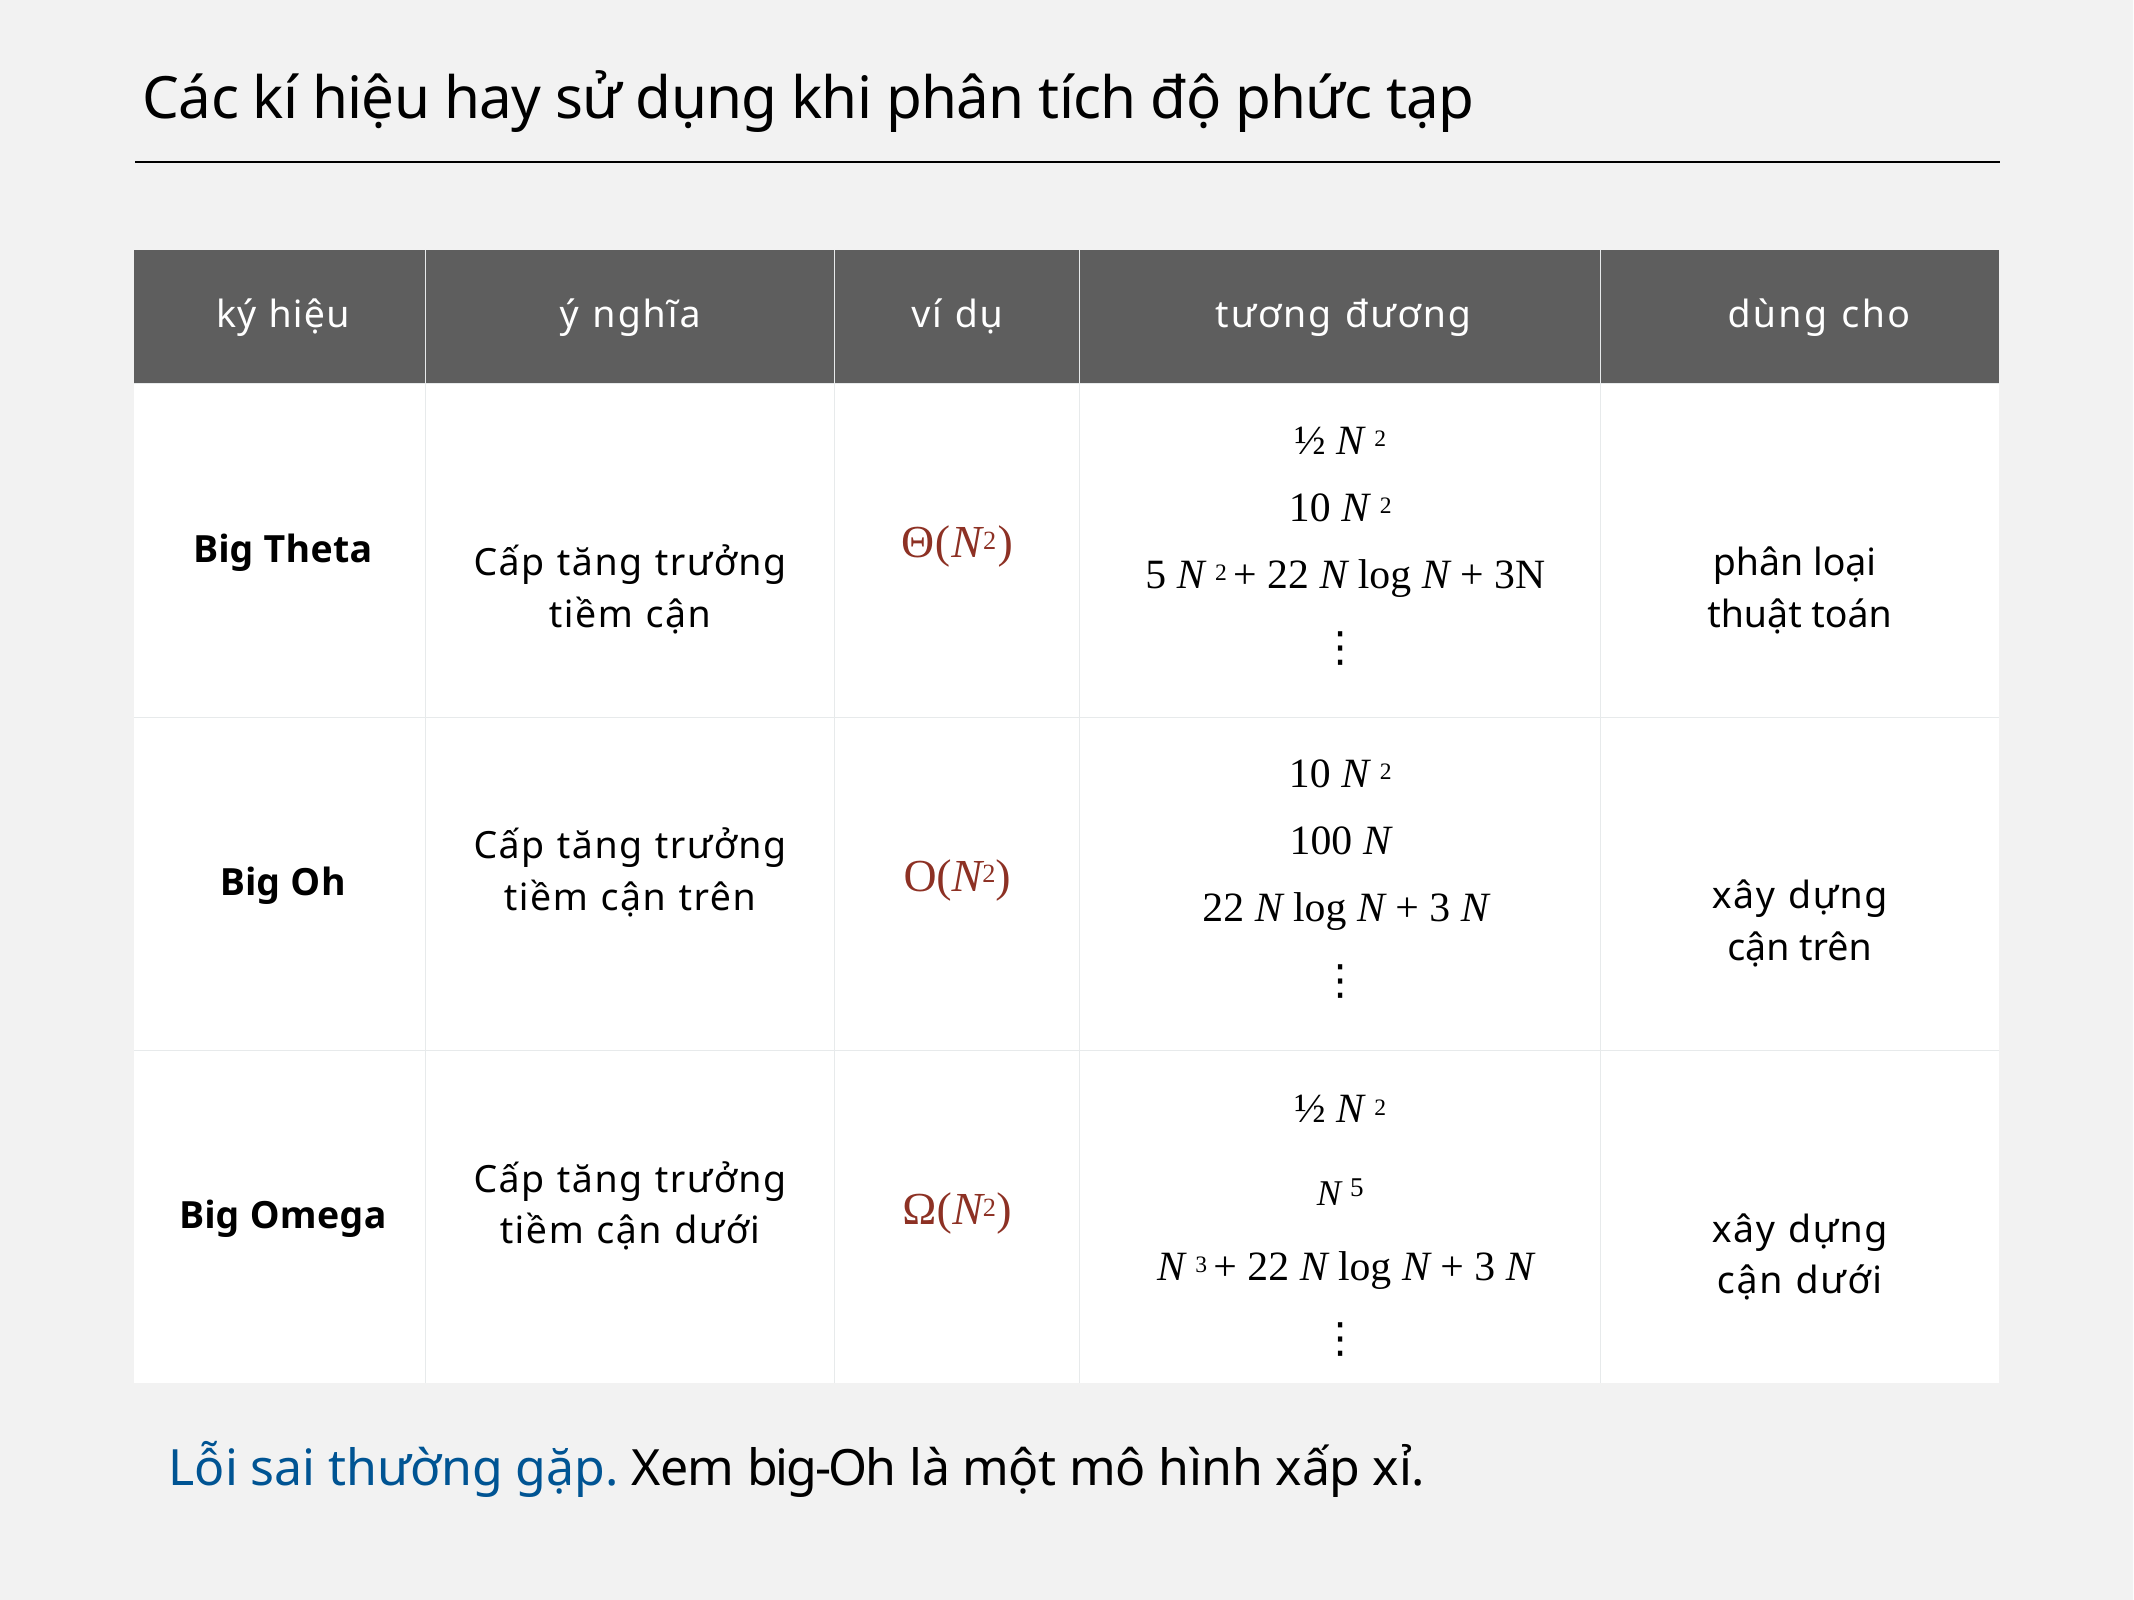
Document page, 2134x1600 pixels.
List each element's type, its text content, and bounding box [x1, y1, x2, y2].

table_cell 10 N 2 100 N 22 N log N + 3 N ⋮ [1080, 718, 1600, 1050]
table_cell Cấp tăng trưởng tiềm cận dưới [426, 1051, 834, 1383]
table_header tương đương [1080, 250, 1600, 383]
table_cell Θ(N2) [835, 384, 1079, 717]
table_cell ½ N 2 N 5 N 3 + 22 N log N + 3 N ⋮ [1080, 1051, 1600, 1383]
table_cell Ω(N2) [835, 1051, 1079, 1383]
table_header ký hiệu [134, 250, 425, 383]
table_header ý nghĩa [426, 250, 834, 383]
table_cell Big Omega [134, 1051, 425, 1383]
table_cell Cấp tăng trưởng tiềm cận trên [426, 718, 834, 1050]
table_cell O(N2) [835, 718, 1079, 1050]
table_header ví dụ [835, 250, 1079, 383]
table_cell Cấp tăng trưởng tiềm cận [426, 384, 834, 717]
table_cell Big Theta [134, 384, 425, 717]
table_cell Big Oh [134, 718, 425, 1050]
text_box Lỗi sai thường gặp. Xem big-Oh là một mô hình xấp xỉ. [166, 1412, 1930, 1496]
table_cell phân loại thuật toán [1601, 384, 1999, 717]
table_cell ½ N 2 10 N 2 5 N 2 + 22 N log N + 3N ⋮ [1080, 384, 1600, 717]
table_header dùng cho [1601, 250, 1999, 383]
table_cell xây dựng cận dưới [1601, 1051, 1999, 1383]
title Các kí hiệu hay sử dụng khi phân tích độ phức tạp [140, 58, 1541, 250]
table_cell xây dựng cận trên [1601, 718, 1999, 1050]
